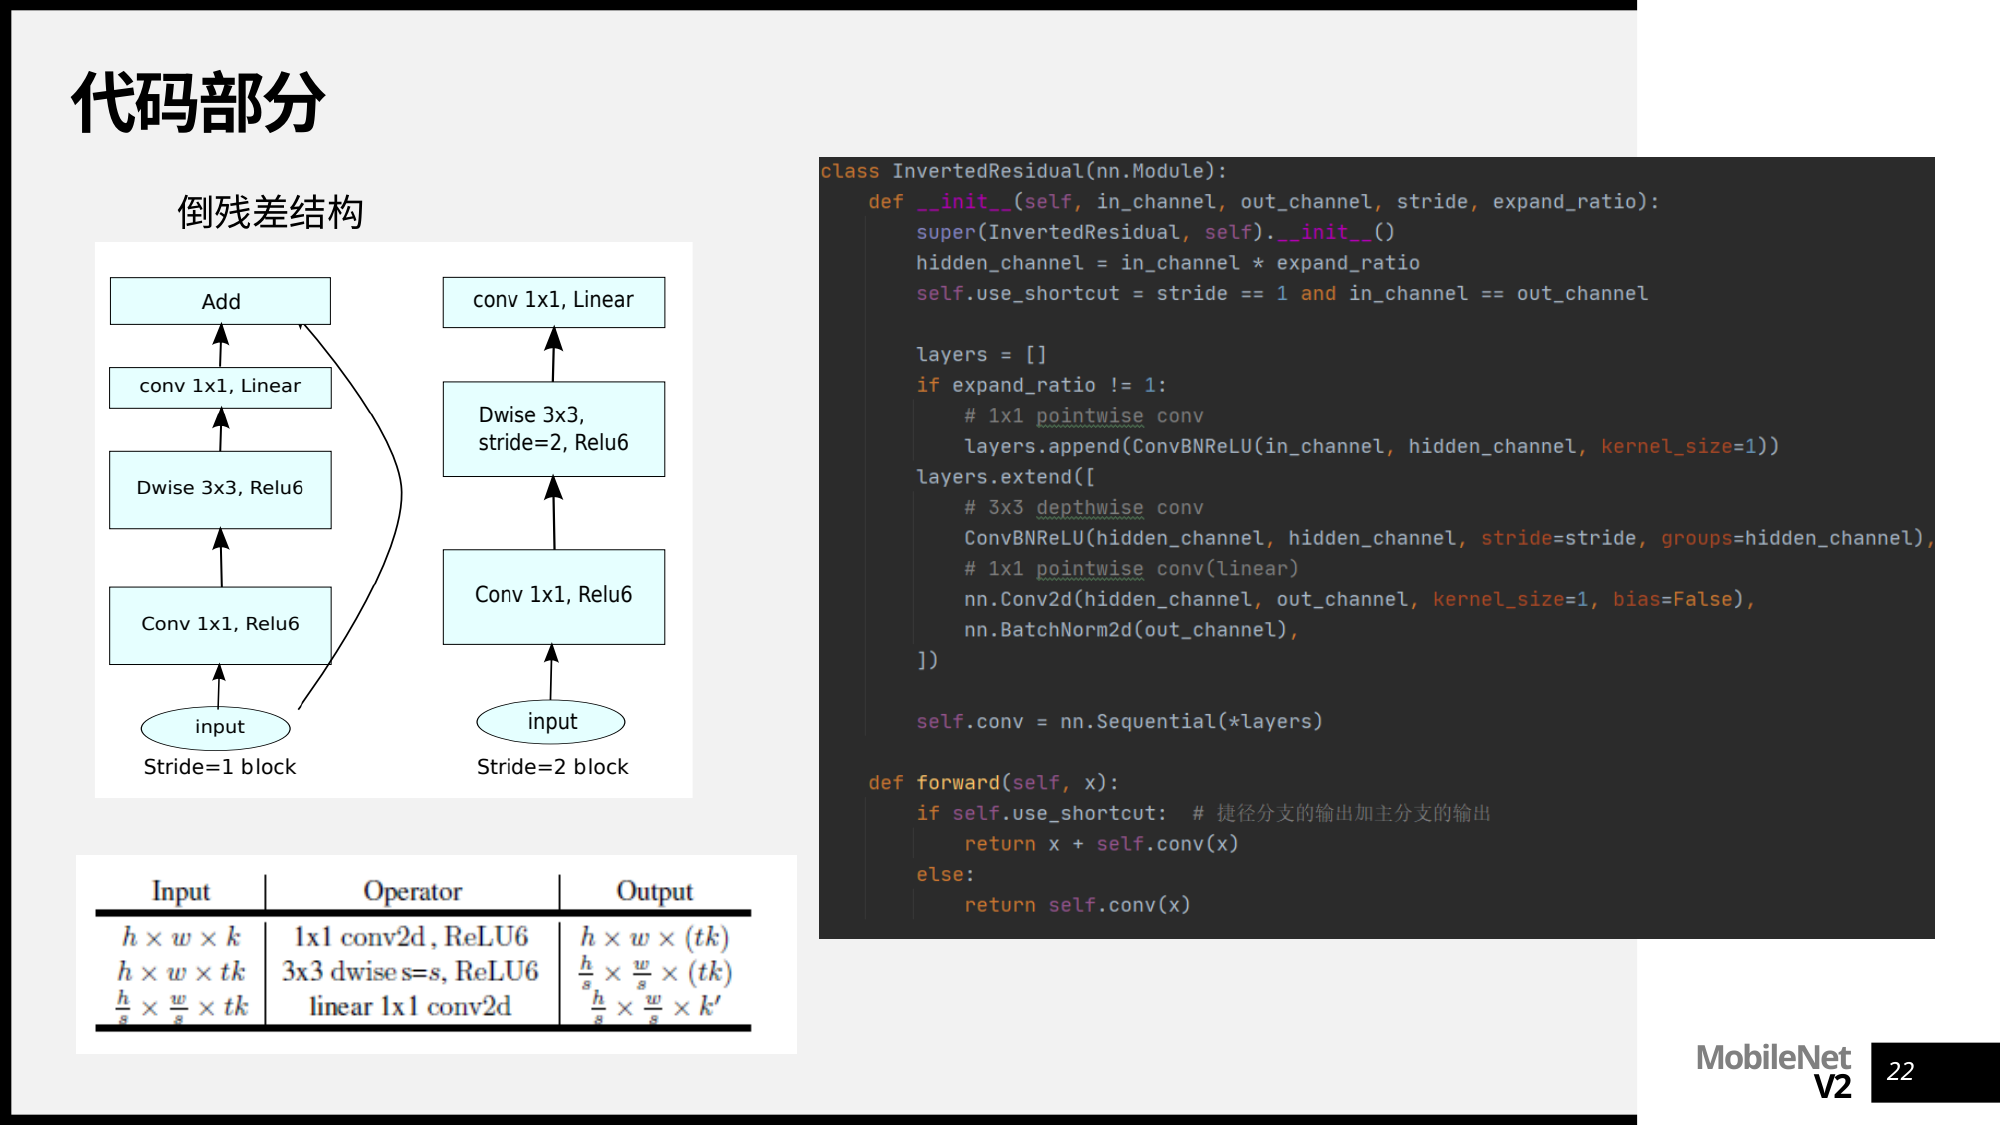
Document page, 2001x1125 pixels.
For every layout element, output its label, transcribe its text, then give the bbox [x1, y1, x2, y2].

picture [819, 157, 1935, 939]
slide_number 22 [1877, 1050, 1924, 1096]
picture [94, 242, 693, 798]
title 代码部分 [70, 70, 1569, 142]
picture [76, 855, 797, 1054]
text_box 倒残差结构 [162, 181, 394, 242]
